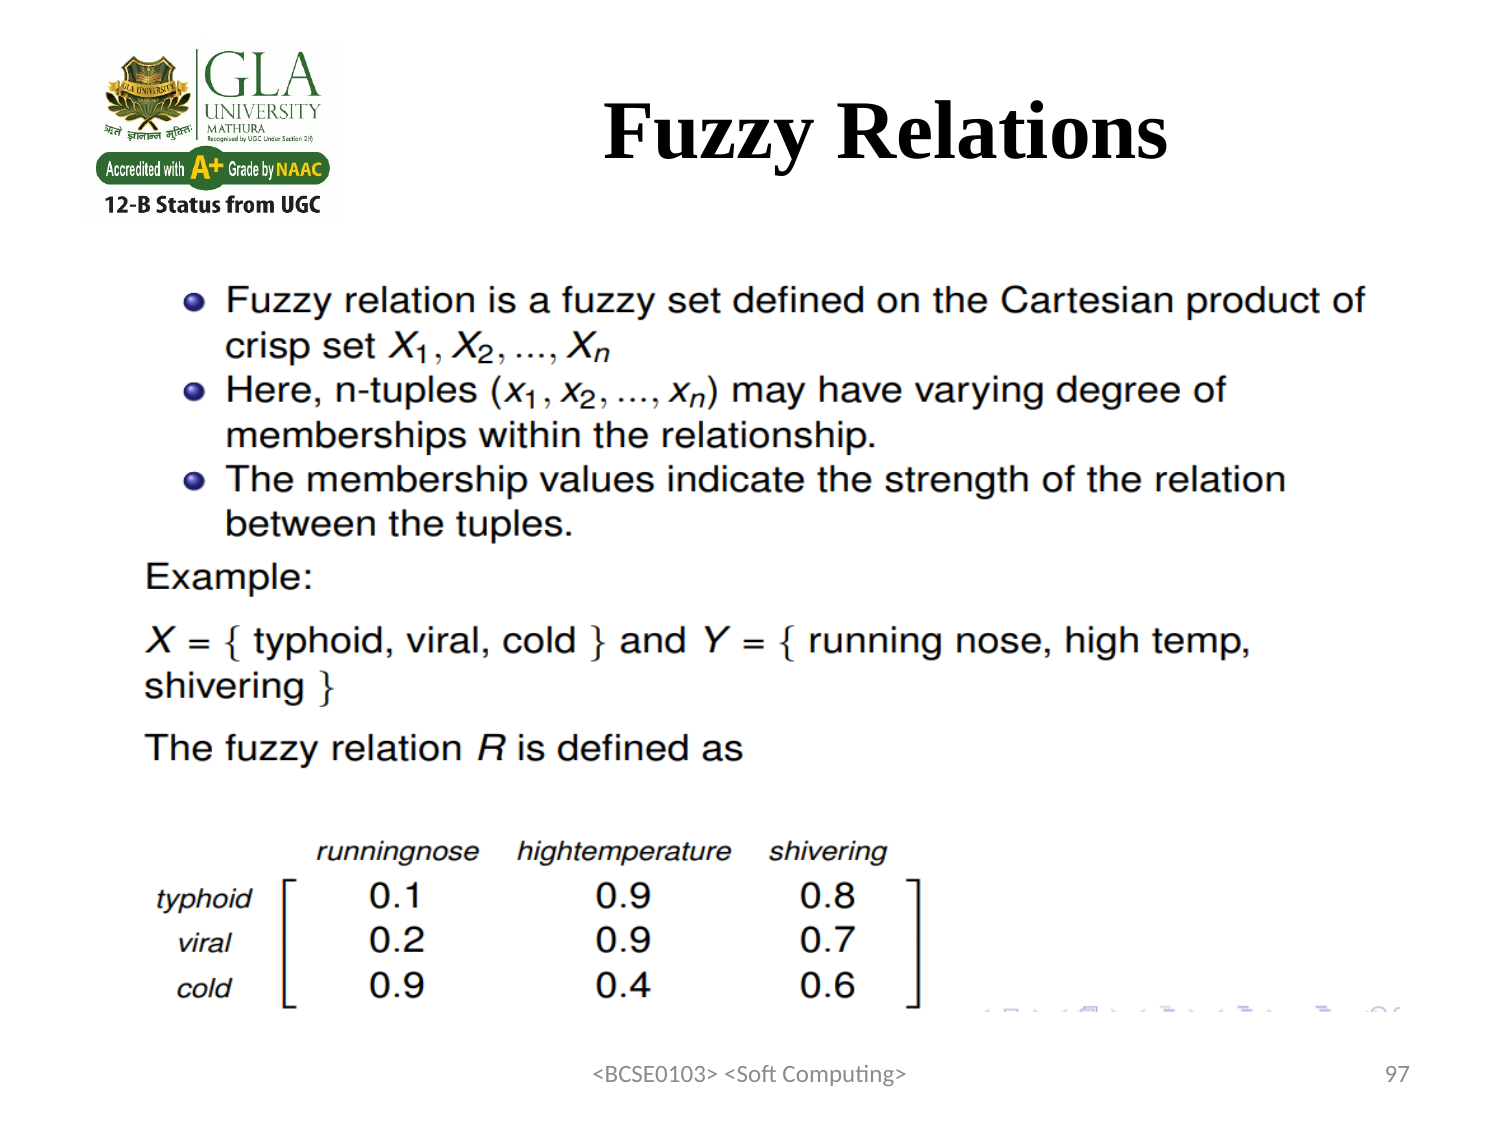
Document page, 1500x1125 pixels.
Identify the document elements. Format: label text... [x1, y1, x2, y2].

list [123, 268, 1400, 1012]
footer <BCSE0103> <Soft Computing> [512, 1042, 988, 1103]
slide_number 97 [1074, 1042, 1425, 1103]
picture [86, 39, 339, 222]
title Fuzzy Relations [348, 45, 1425, 205]
